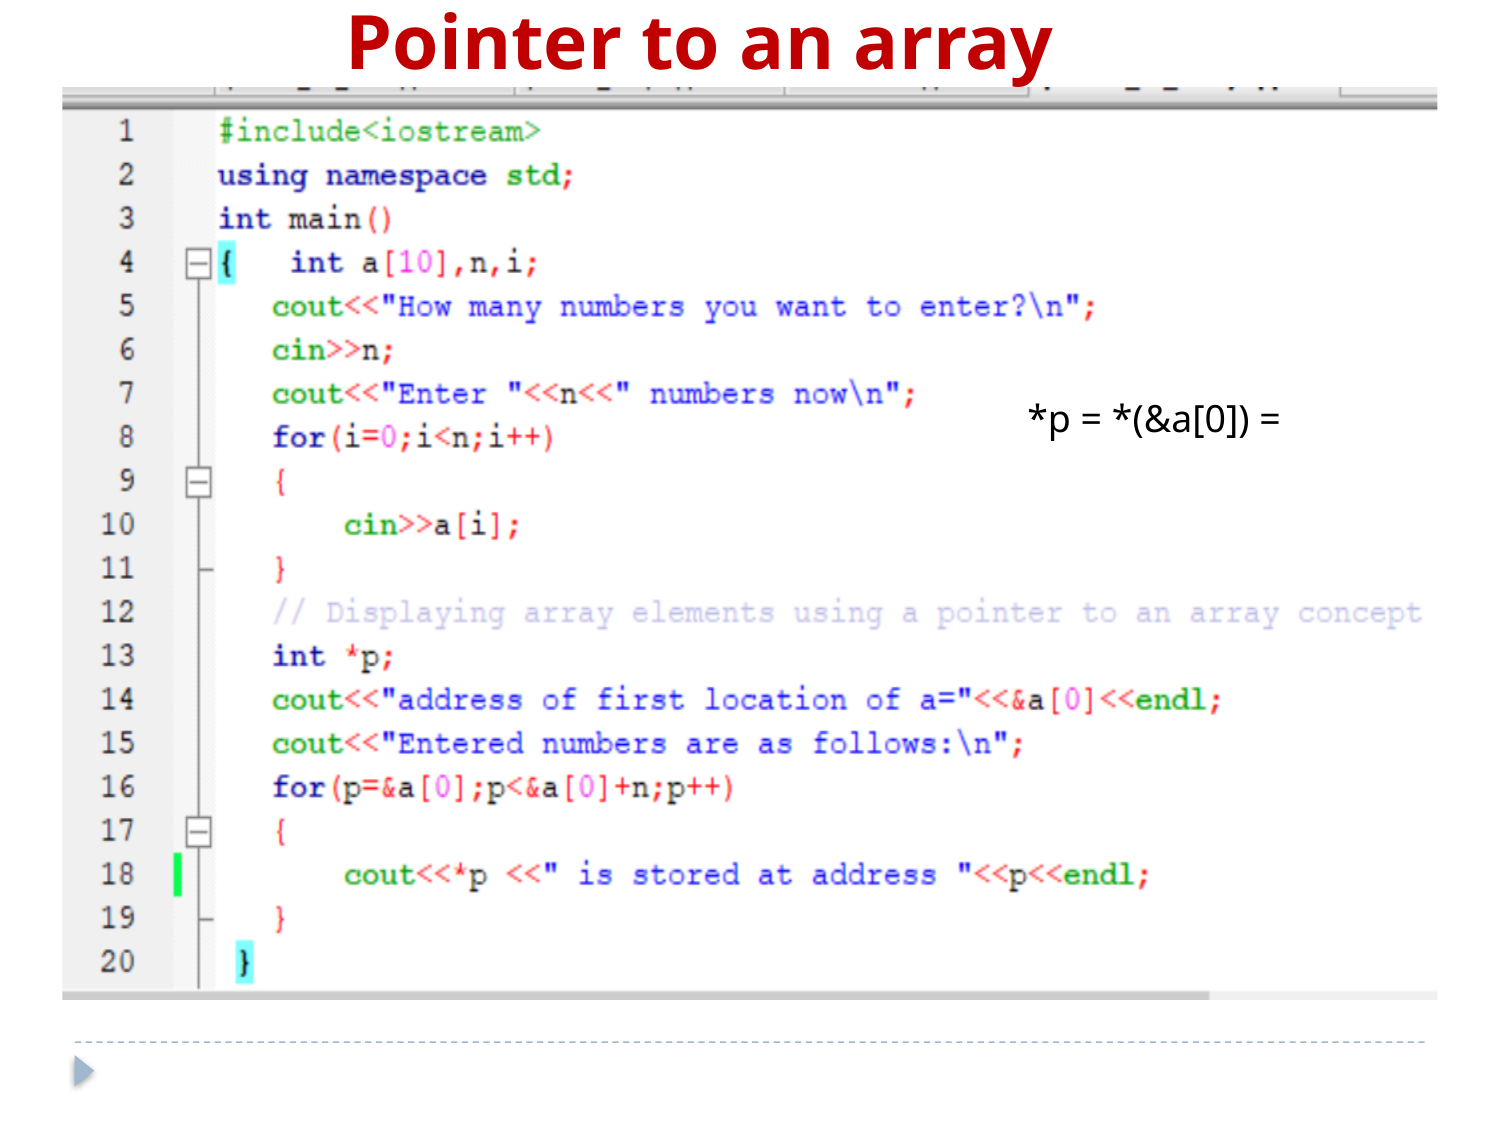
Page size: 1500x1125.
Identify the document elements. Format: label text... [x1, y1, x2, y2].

picture [62, 87, 1438, 1001]
text_box Pointer to an array [0, 0, 1400, 96]
